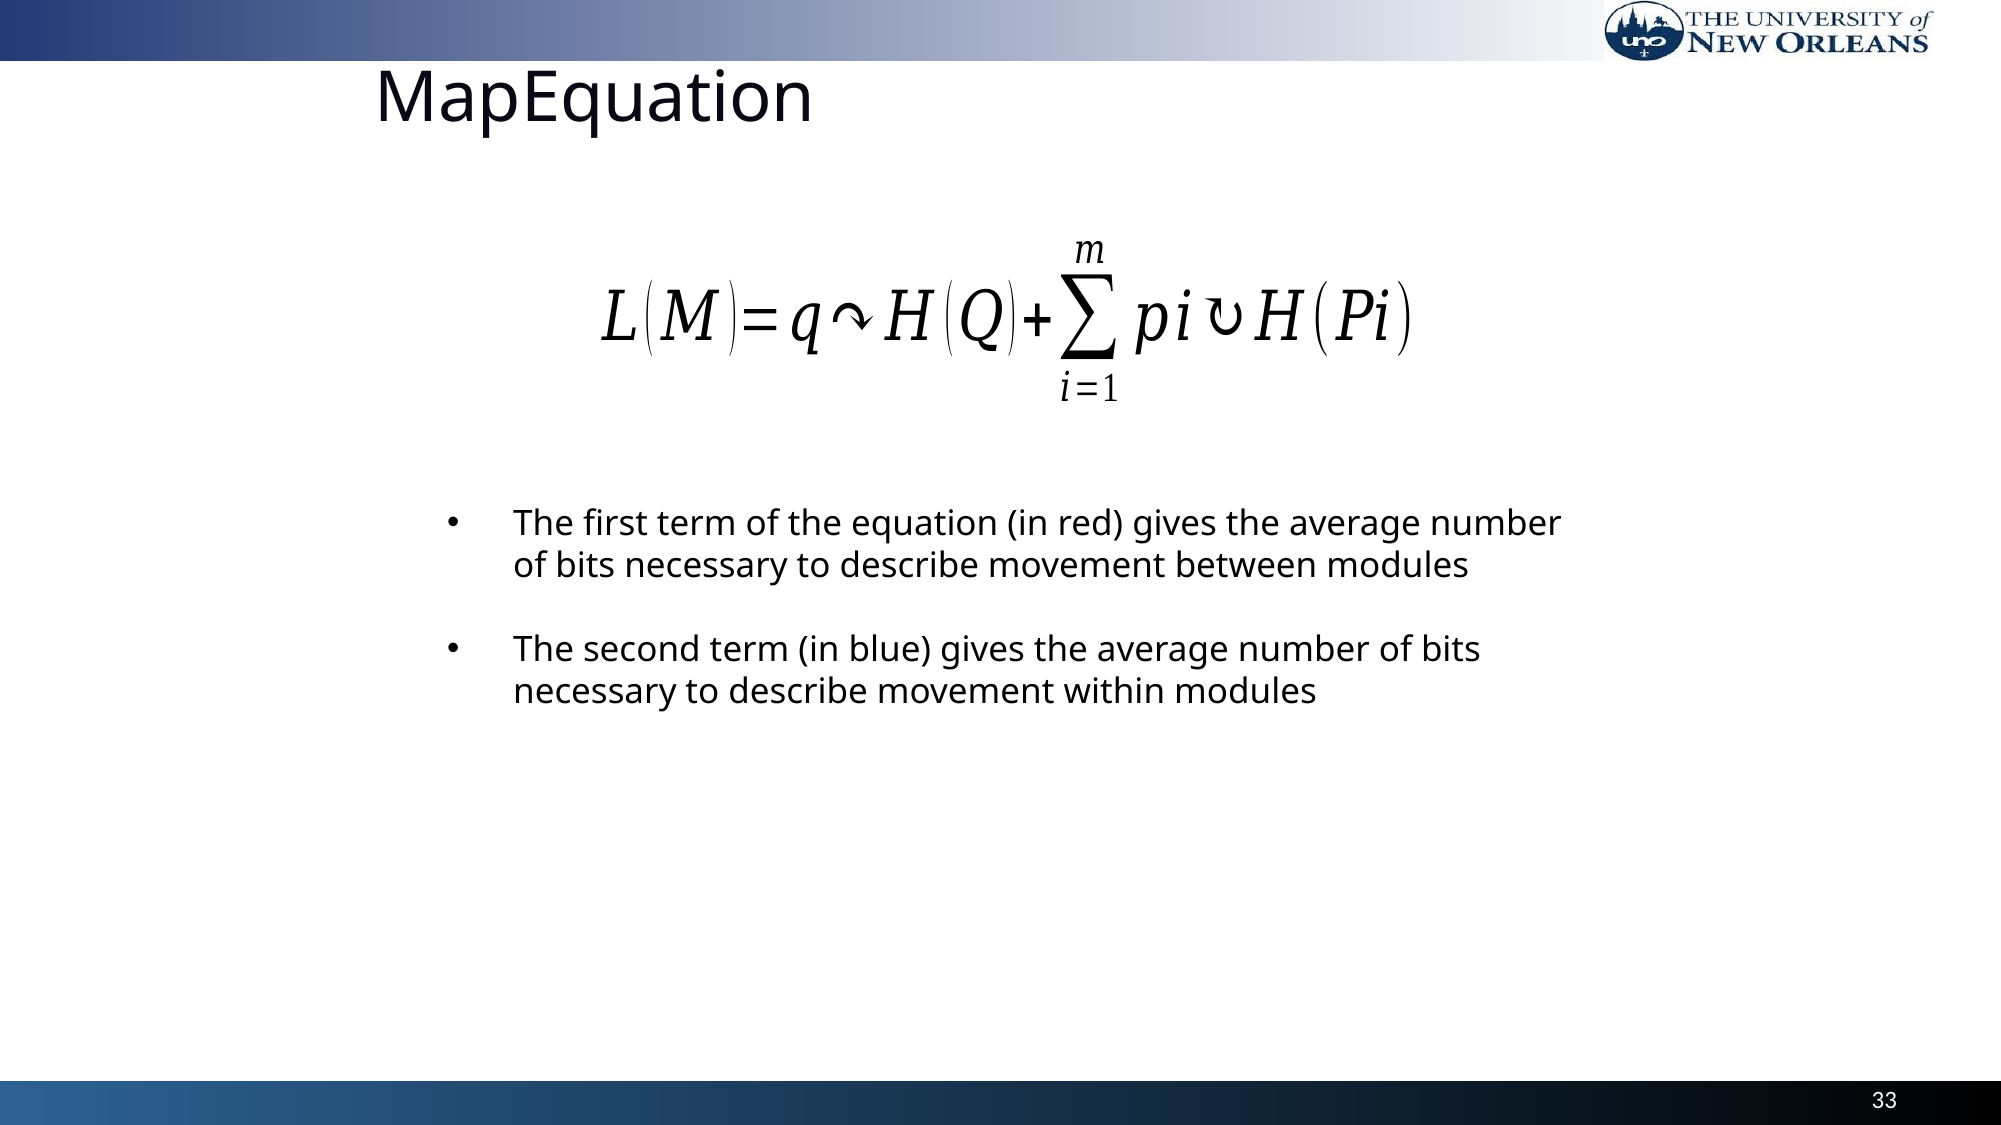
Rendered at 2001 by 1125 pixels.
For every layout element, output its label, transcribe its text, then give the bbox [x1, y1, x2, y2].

slide_number 33 [1855, 1076, 1913, 1121]
text_box The first term of the equation (in red) gives the average number of bits necessary to describe movement between modules The second term (in blue) gives the average number of bits necessary to describe movement within modules [441, 494, 1576, 717]
picture [1604, 0, 1934, 61]
title MapEquation [359, 37, 1641, 160]
